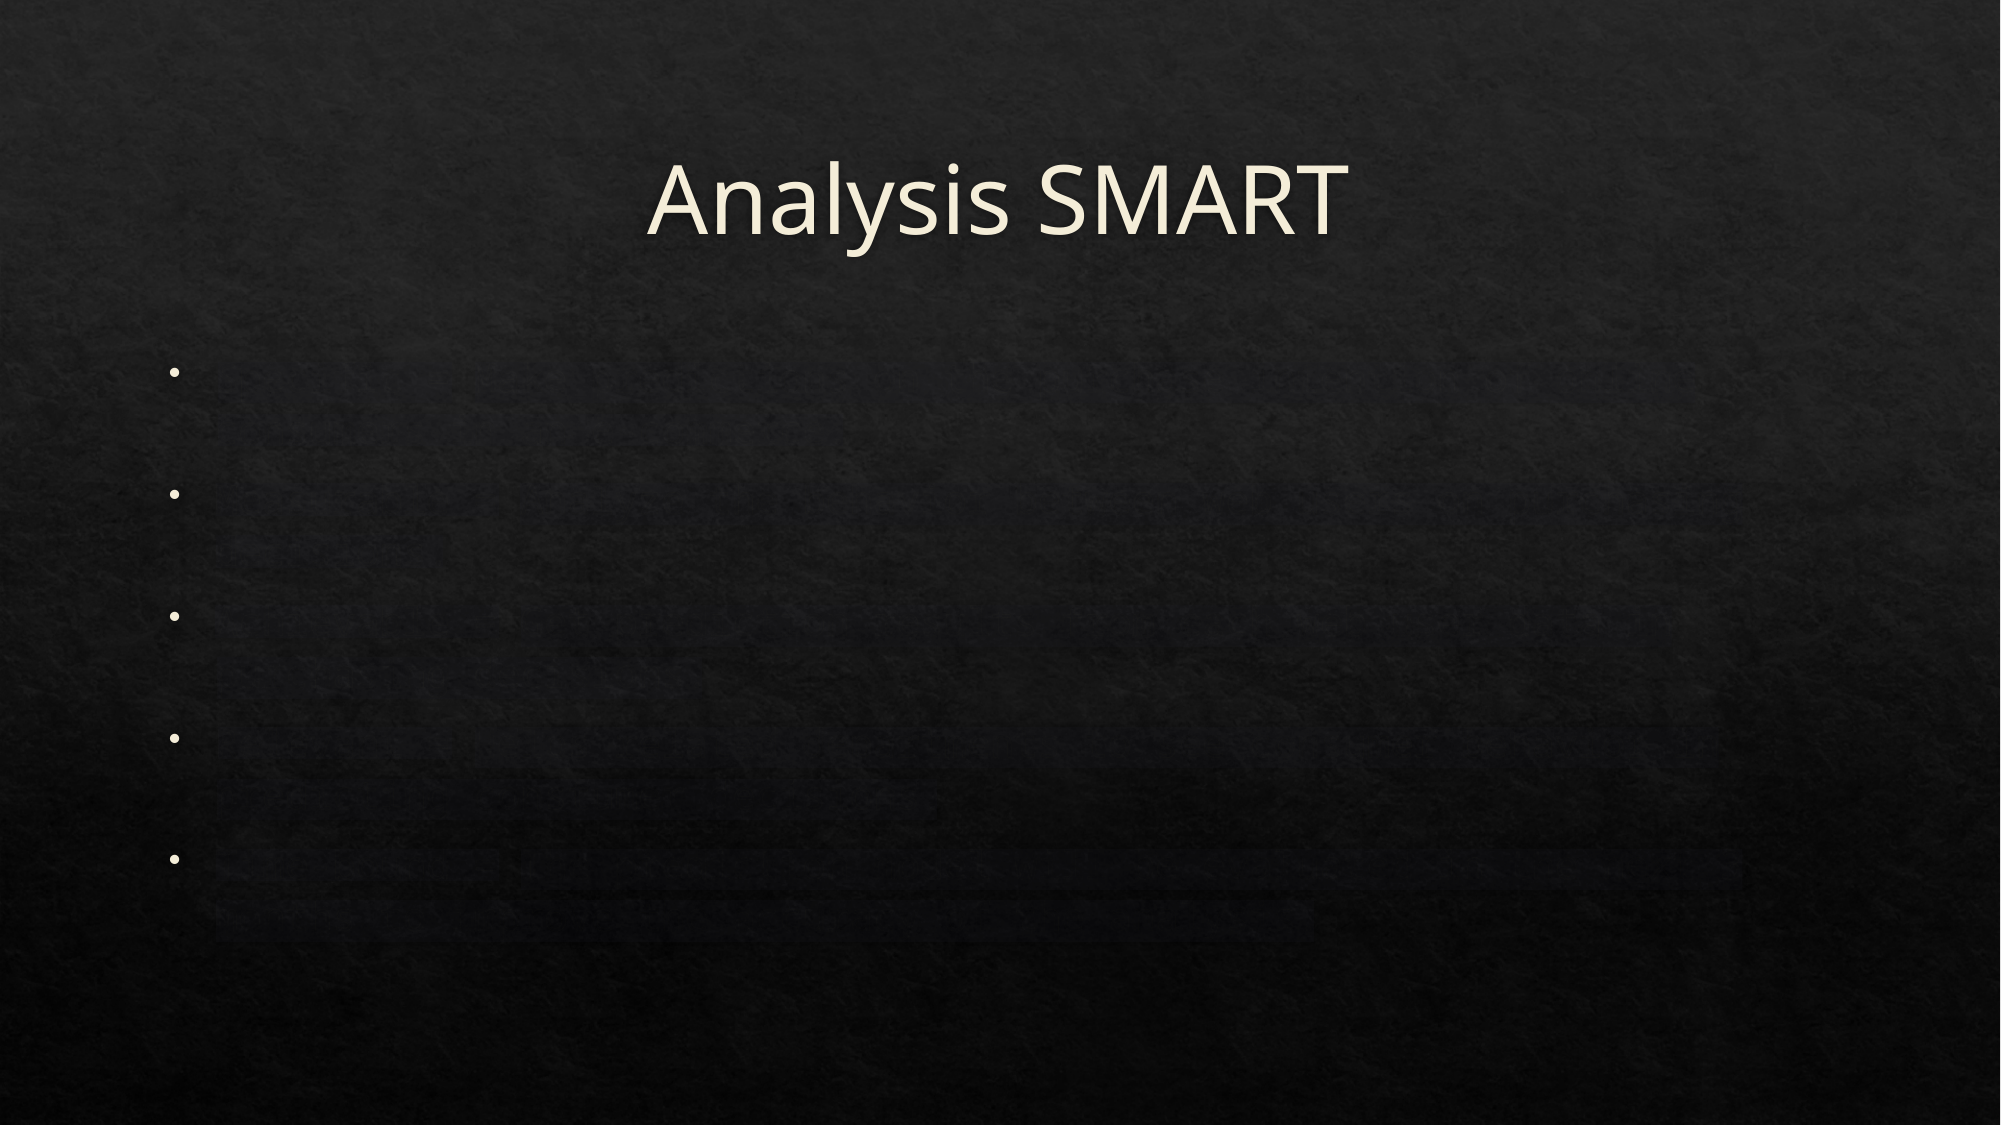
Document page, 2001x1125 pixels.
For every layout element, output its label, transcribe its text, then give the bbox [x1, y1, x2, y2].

list Specific = Make predictions on the purchase intention of online consumers in an e-commerce. Measurable = Analyze the behavior between web users on purchasing decisions. Achievable = Get prediction results from each web user data in purchasing decisions. Relevant = Helps related departments to see consumer behavior in predicting constumer decisions. Time-bound = The prediction model will be evaluated in the next 3 months to improve the accuracy of the analysis. [149, 340, 1849, 950]
title Analysis SMART [149, 99, 1849, 307]
